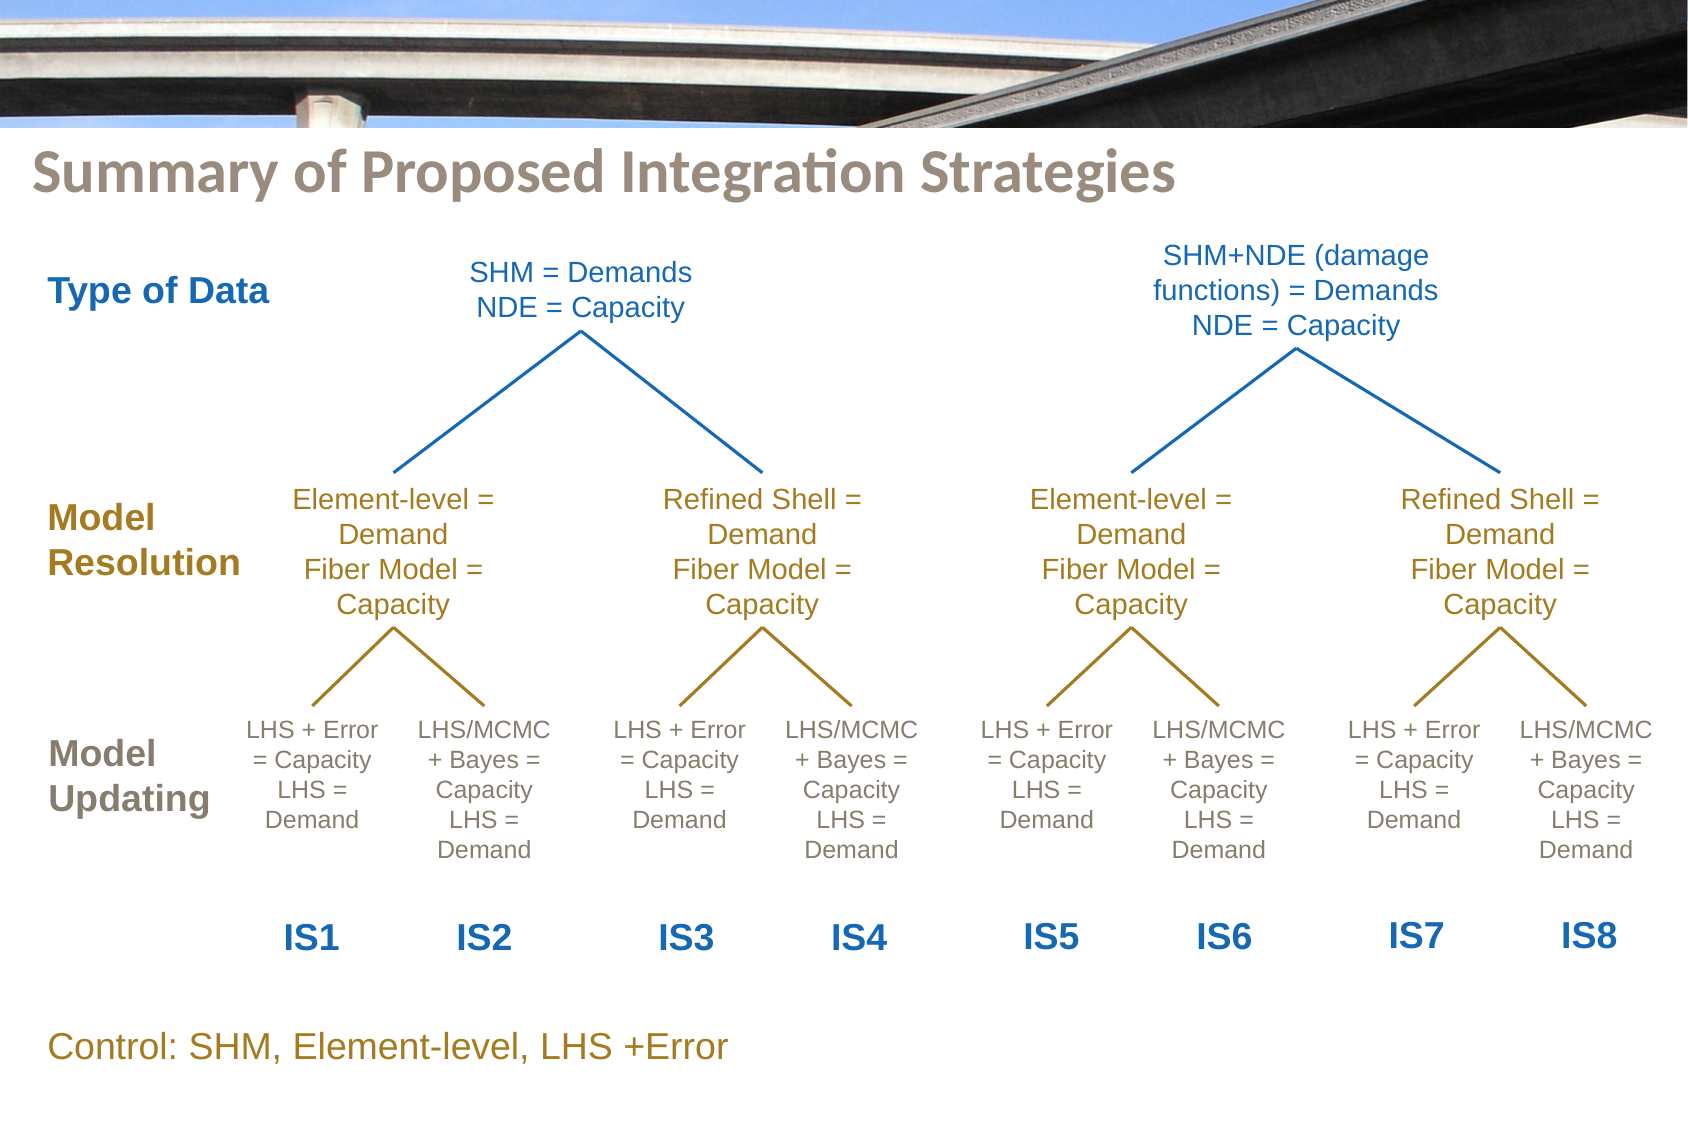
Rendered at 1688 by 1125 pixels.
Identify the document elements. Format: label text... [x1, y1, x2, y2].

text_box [1130, 349, 1294, 473]
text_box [1296, 349, 1501, 473]
text_box IS5 [994, 904, 1109, 965]
text_box Type of Data [32, 258, 305, 319]
text_box IS7 [1359, 904, 1474, 964]
text_box IS1 [254, 905, 369, 966]
text_box IS3 [629, 905, 744, 966]
title Summary of Proposed Integration Strategies [32, 138, 1631, 217]
text_box IS2 [427, 905, 542, 966]
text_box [1413, 629, 1497, 707]
text_box IS4 [802, 905, 916, 966]
text_box Element-level = Demand Fiber Model = Capacity [981, 472, 1282, 628]
picture [0, 0, 1688, 128]
text_box Model Updating [33, 721, 306, 826]
text_box LHS + Error = Capacity LHS = Demand [226, 705, 398, 841]
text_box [312, 629, 391, 707]
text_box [762, 629, 852, 707]
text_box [1499, 629, 1587, 707]
text_box LHS/MCMC + Bayes = Capacity LHS = Demand [1132, 706, 1305, 871]
text_box Refined Shell = Demand Fiber Model = Capacity [1350, 472, 1651, 628]
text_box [1130, 629, 1220, 707]
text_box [393, 629, 485, 707]
text_box LHS + Error = Capacity LHS = Demand [593, 705, 765, 841]
text_box SHM+NDE (damage functions) = Demands NDE = Capacity [1092, 228, 1501, 349]
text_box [1046, 629, 1128, 707]
text_box LHS + Error = Capacity LHS = Demand [960, 705, 1132, 841]
text_box IS6 [1167, 904, 1282, 965]
text_box LHS + Error = Capacity LHS = Demand [1328, 705, 1500, 841]
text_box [580, 331, 763, 473]
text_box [679, 629, 760, 707]
text_box SHM = Demands NDE = Capacity [397, 246, 765, 331]
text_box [393, 331, 579, 473]
text_box Control: SHM, Element-level, LHS +Error [32, 1014, 884, 1075]
text_box LHS/MCMC + Bayes = Capacity LHS = Demand [765, 706, 938, 871]
text_box Model Resolution [32, 485, 243, 591]
text_box Element-level = Demand Fiber Model = Capacity [243, 472, 544, 628]
text_box IS8 [1532, 904, 1647, 964]
text_box LHS/MCMC + Bayes = Capacity LHS = Demand [398, 706, 571, 871]
text_box Refined Shell = Demand Fiber Model = Capacity [612, 472, 913, 628]
text_box LHS/MCMC + Bayes = Capacity LHS = Demand [1500, 706, 1673, 871]
